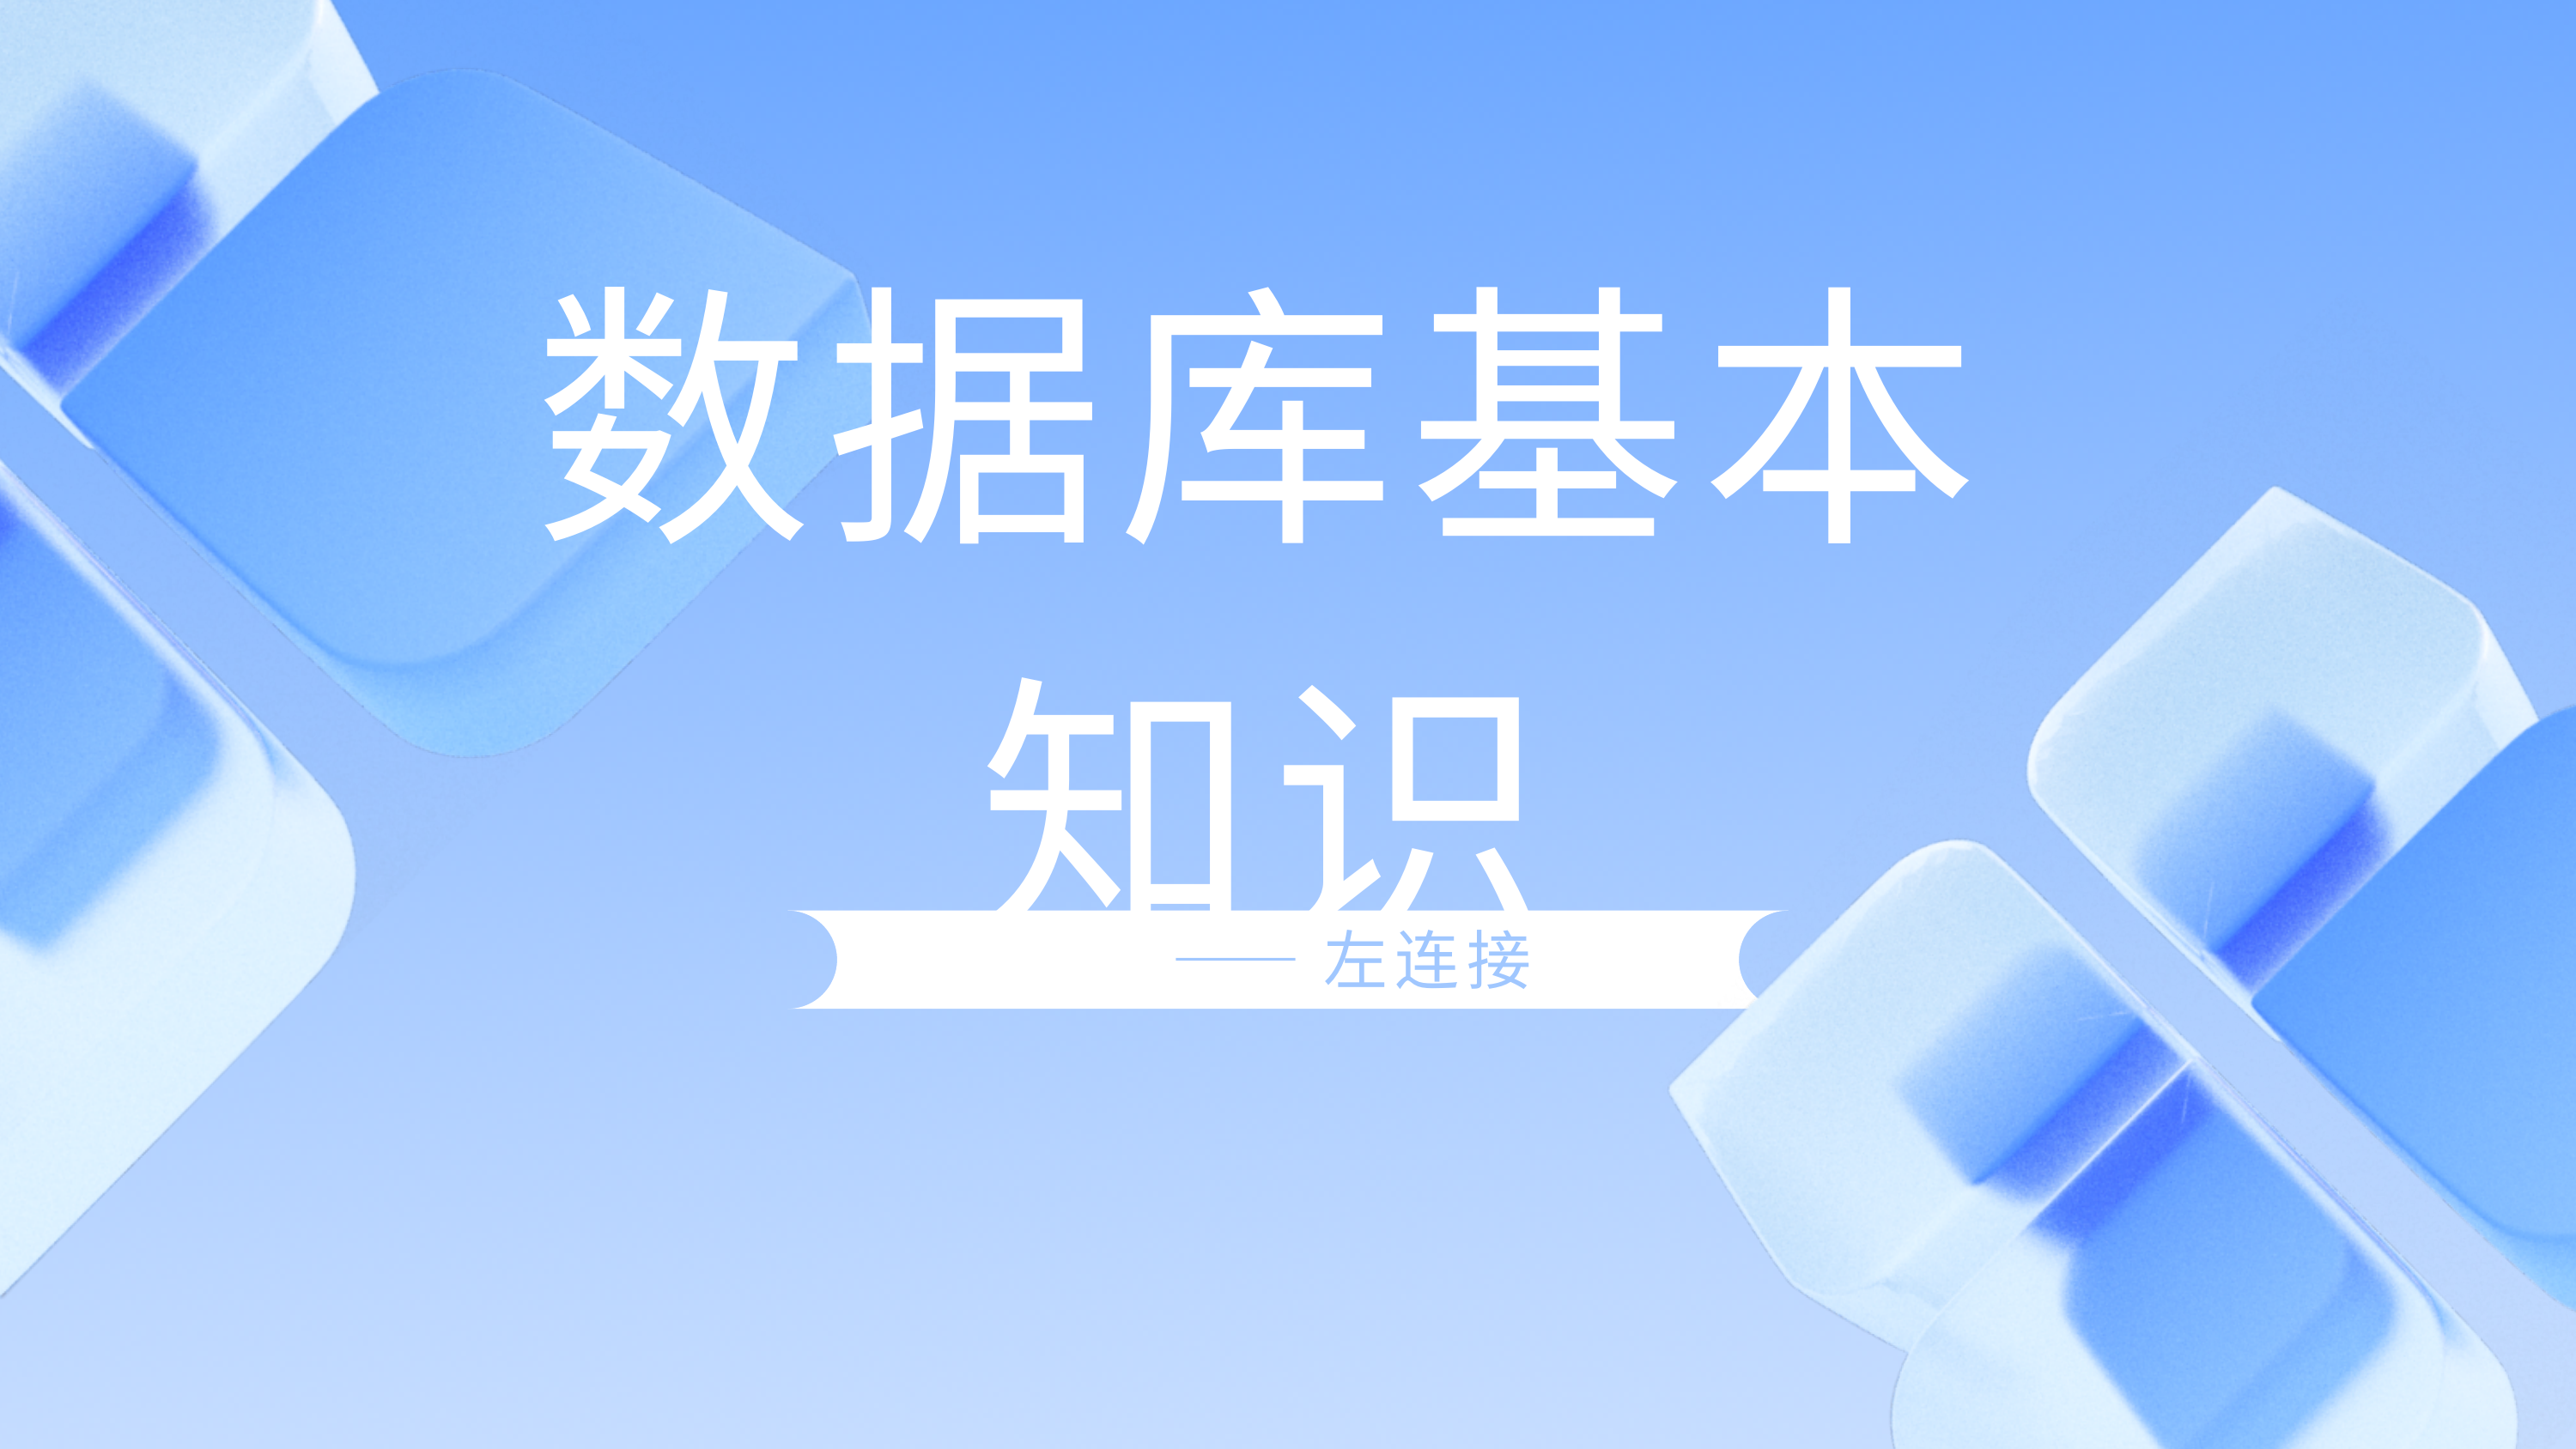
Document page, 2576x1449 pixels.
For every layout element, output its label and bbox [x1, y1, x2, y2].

text_box [738, 910, 1758, 1009]
picture [0, 0, 2576, 1449]
